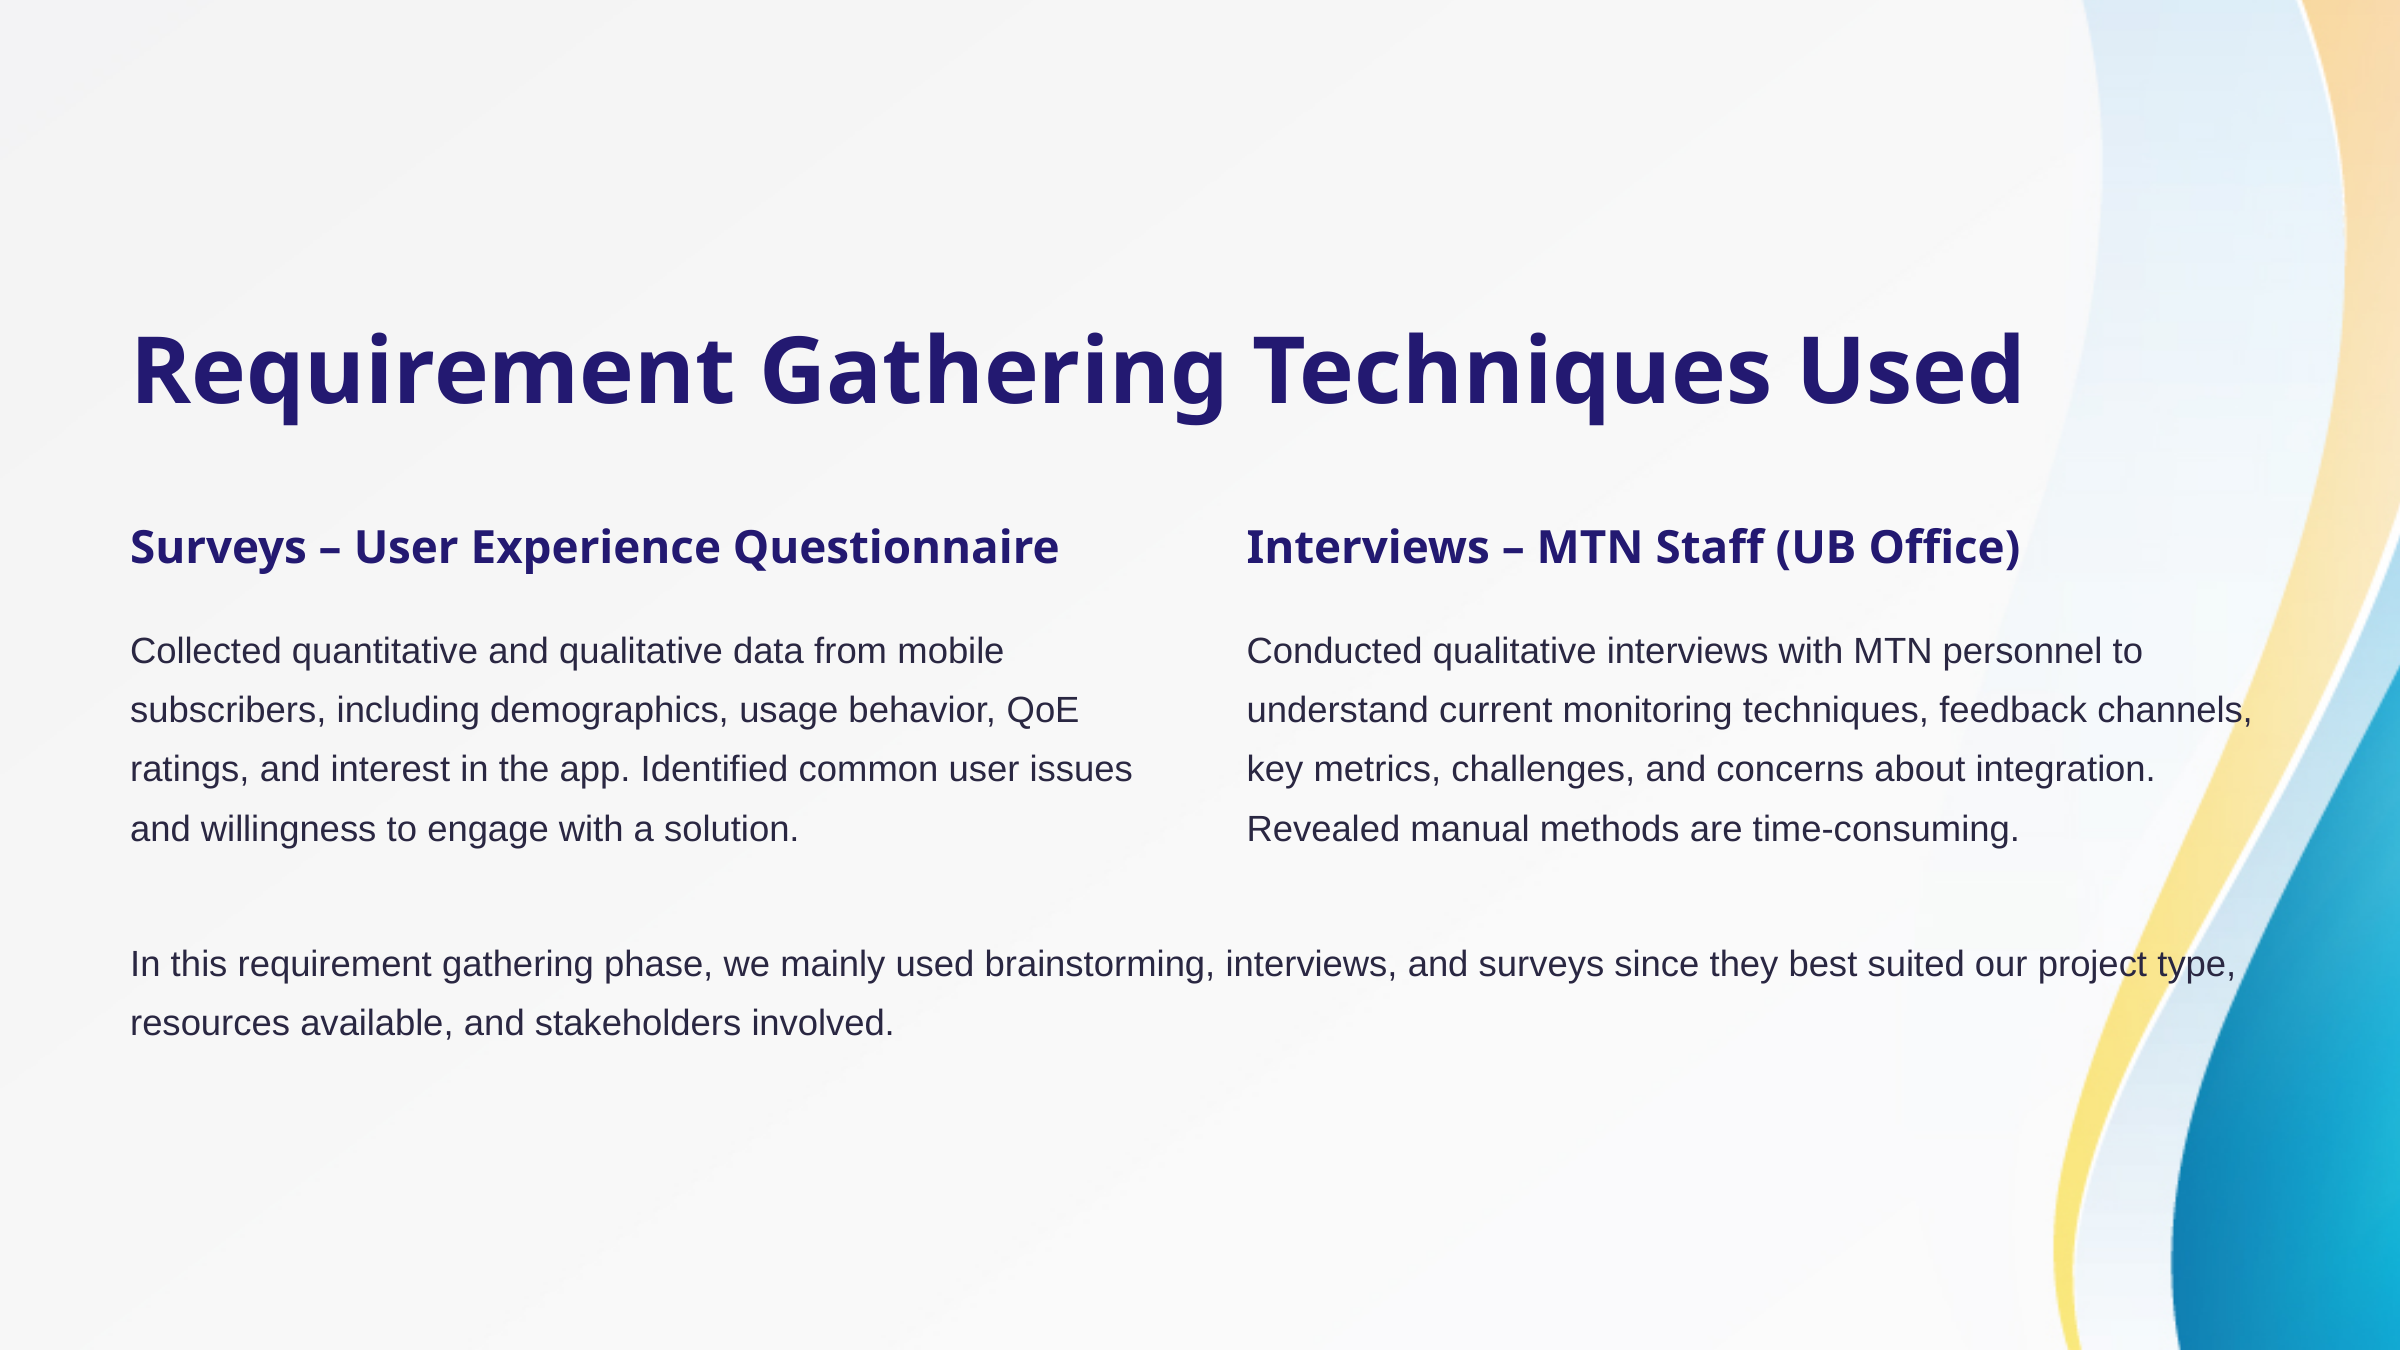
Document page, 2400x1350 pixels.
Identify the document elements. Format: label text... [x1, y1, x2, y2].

picture [0, 0, 2400, 1350]
text_box Interviews – MTN Staff (UB Office) [1246, 515, 1997, 574]
text_box In this requirement gathering phase, we mainly used brainstorming, interviews, and surveys since they best suited our project type, resources available, and stakeholders involved. [130, 924, 2270, 1044]
text_box Conducted qualitative interviews with MTN personnel to understand current monitoring techniques, feedback channels, key metrics, challenges, and concerns about integration. Revealed manual methods are time-consuming. [1246, 610, 2271, 850]
text_box Requirement Gathering Techniques Used [130, 306, 1891, 423]
text_box Collected quantitative and qualitative data from mobile subscribers, including demographics, usage behavior, QoE ratings, and interest in the app. Identified common user issues and willingness to engage with a solution. [130, 610, 1155, 850]
text_box Surveys – User Experience Questionnaire [130, 515, 1017, 574]
